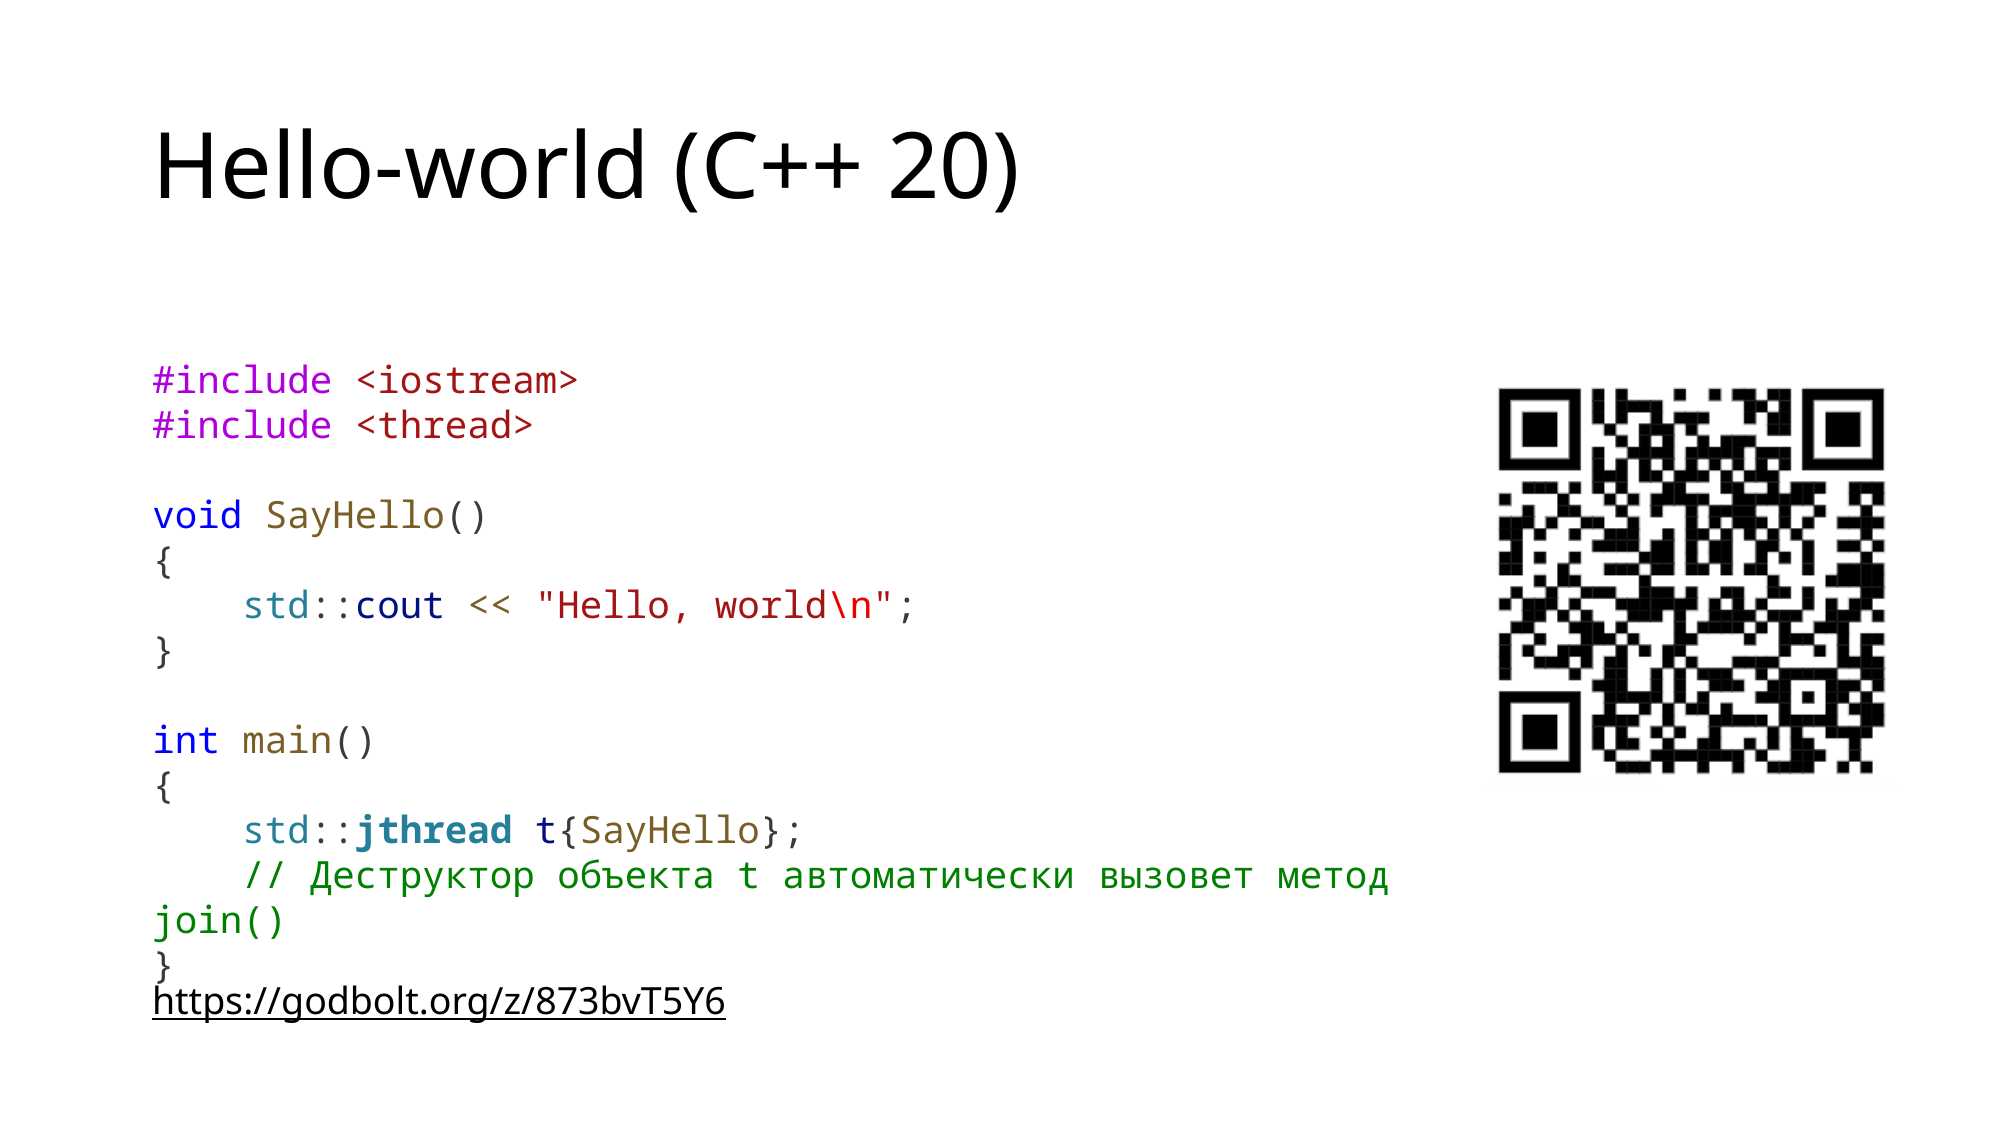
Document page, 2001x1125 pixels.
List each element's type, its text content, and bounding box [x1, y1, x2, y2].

text_box https://godbolt.org/z/873bvT5Y6 [137, 969, 1138, 1036]
title Hello-world (C++ 20) [137, 59, 1863, 278]
text_box #include <iostream> #include <thread> void SayHello() { std::cout << "Hello, world\n"; } int main() { std::jthread t{SayHello}; // Деструктор объекта t автоматически вызовет метод join() } [137, 348, 1501, 1039]
picture [1487, 371, 1898, 787]
